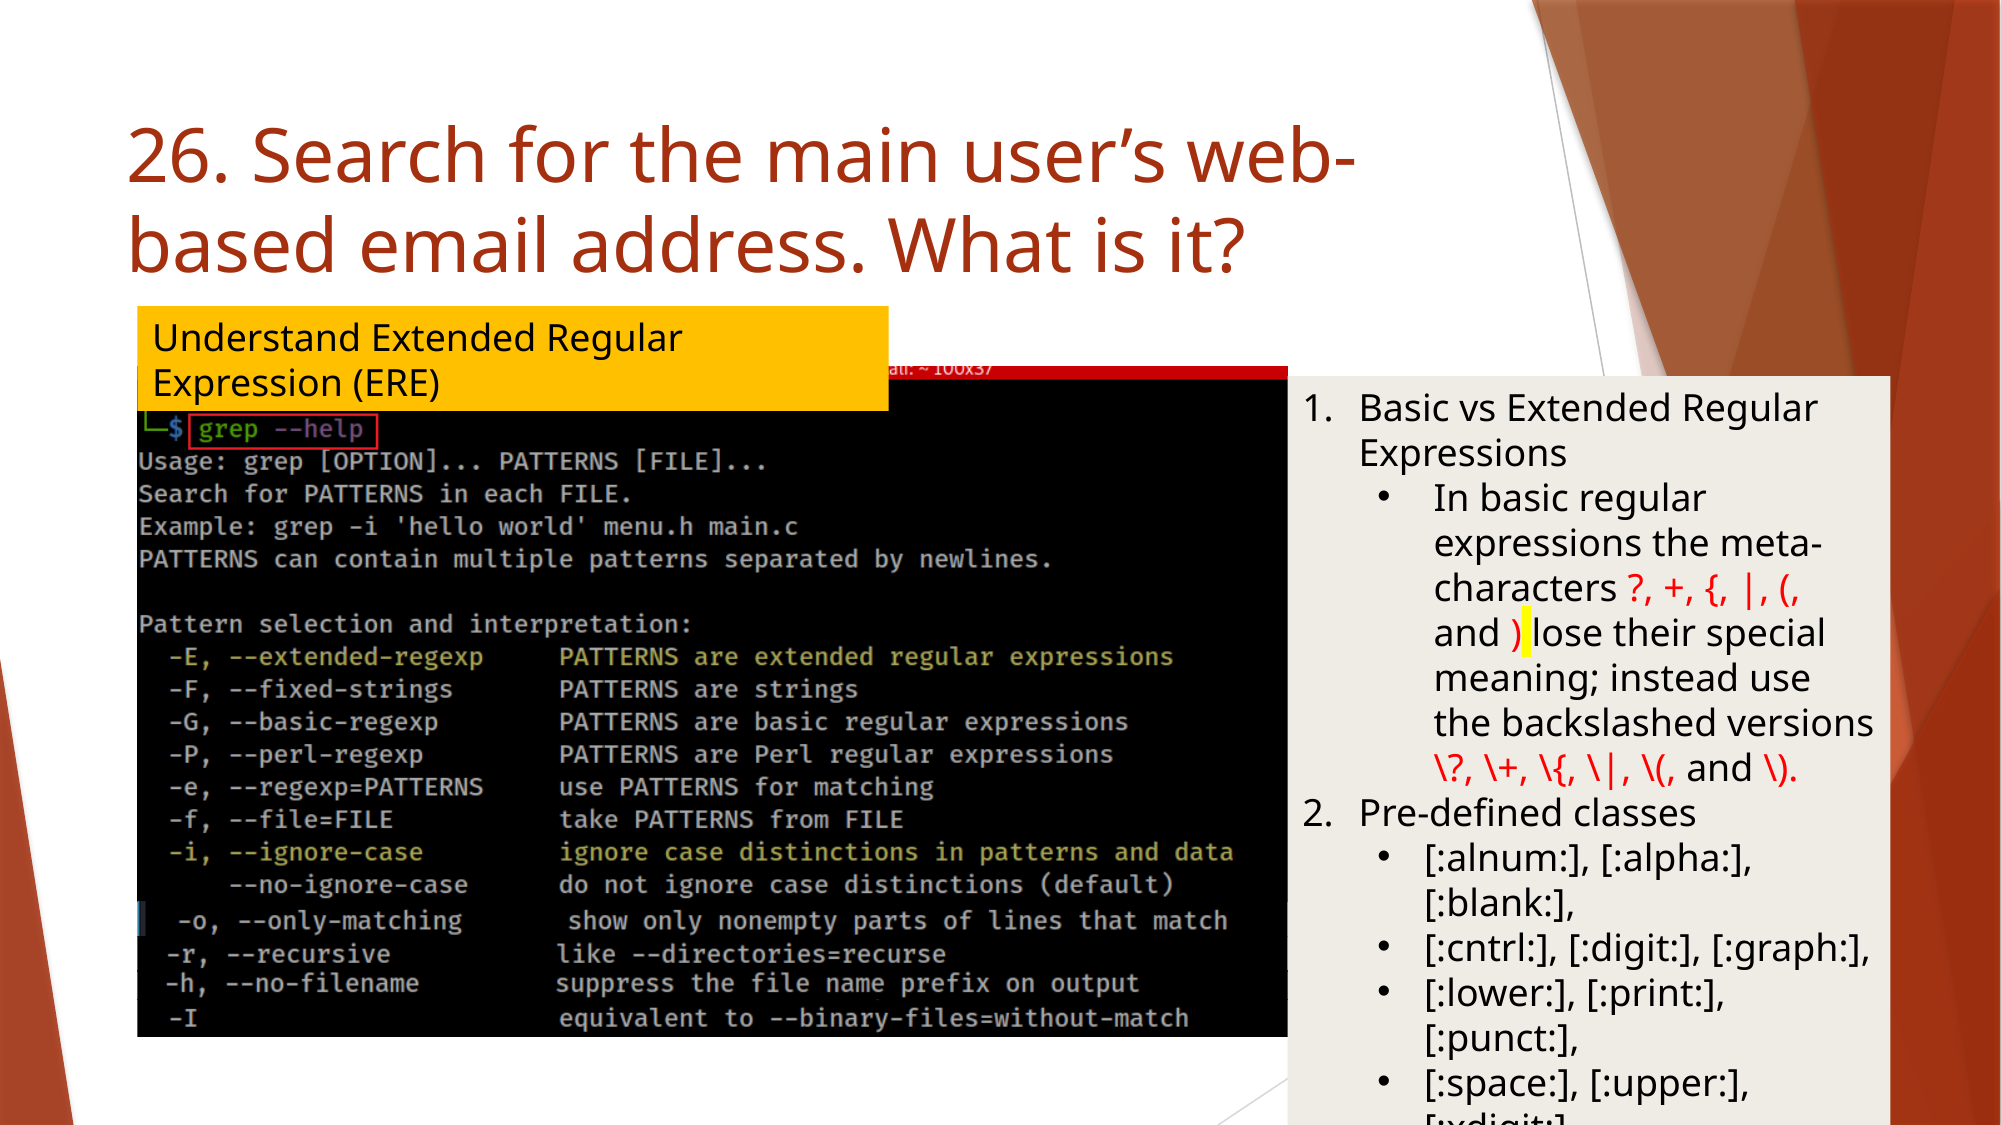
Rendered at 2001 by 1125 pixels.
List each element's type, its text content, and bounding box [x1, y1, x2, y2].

text_box Understand Extended Regular Expression (ERE) [137, 306, 889, 366]
title 26. Search for the main user’s web-based email address. What is it? [111, 99, 1522, 317]
text_box Basic vs Extended Regular Expressions In basic regular expressions the meta-characters ?, +, {, |, (, and ) lose their special meaning; instead use the backslashed versions \?, \+, \{, \|, \(, and \). Pre-defined classes [:alnum:], [:alpha:], [:blank:], [:cntrl:], [:digit:], [:graph:], [:lower:], [:print:], [:punct:], [:space:], [:upper:], [:xdigit:] [1287, 376, 1891, 1125]
picture [136, 366, 1289, 1038]
